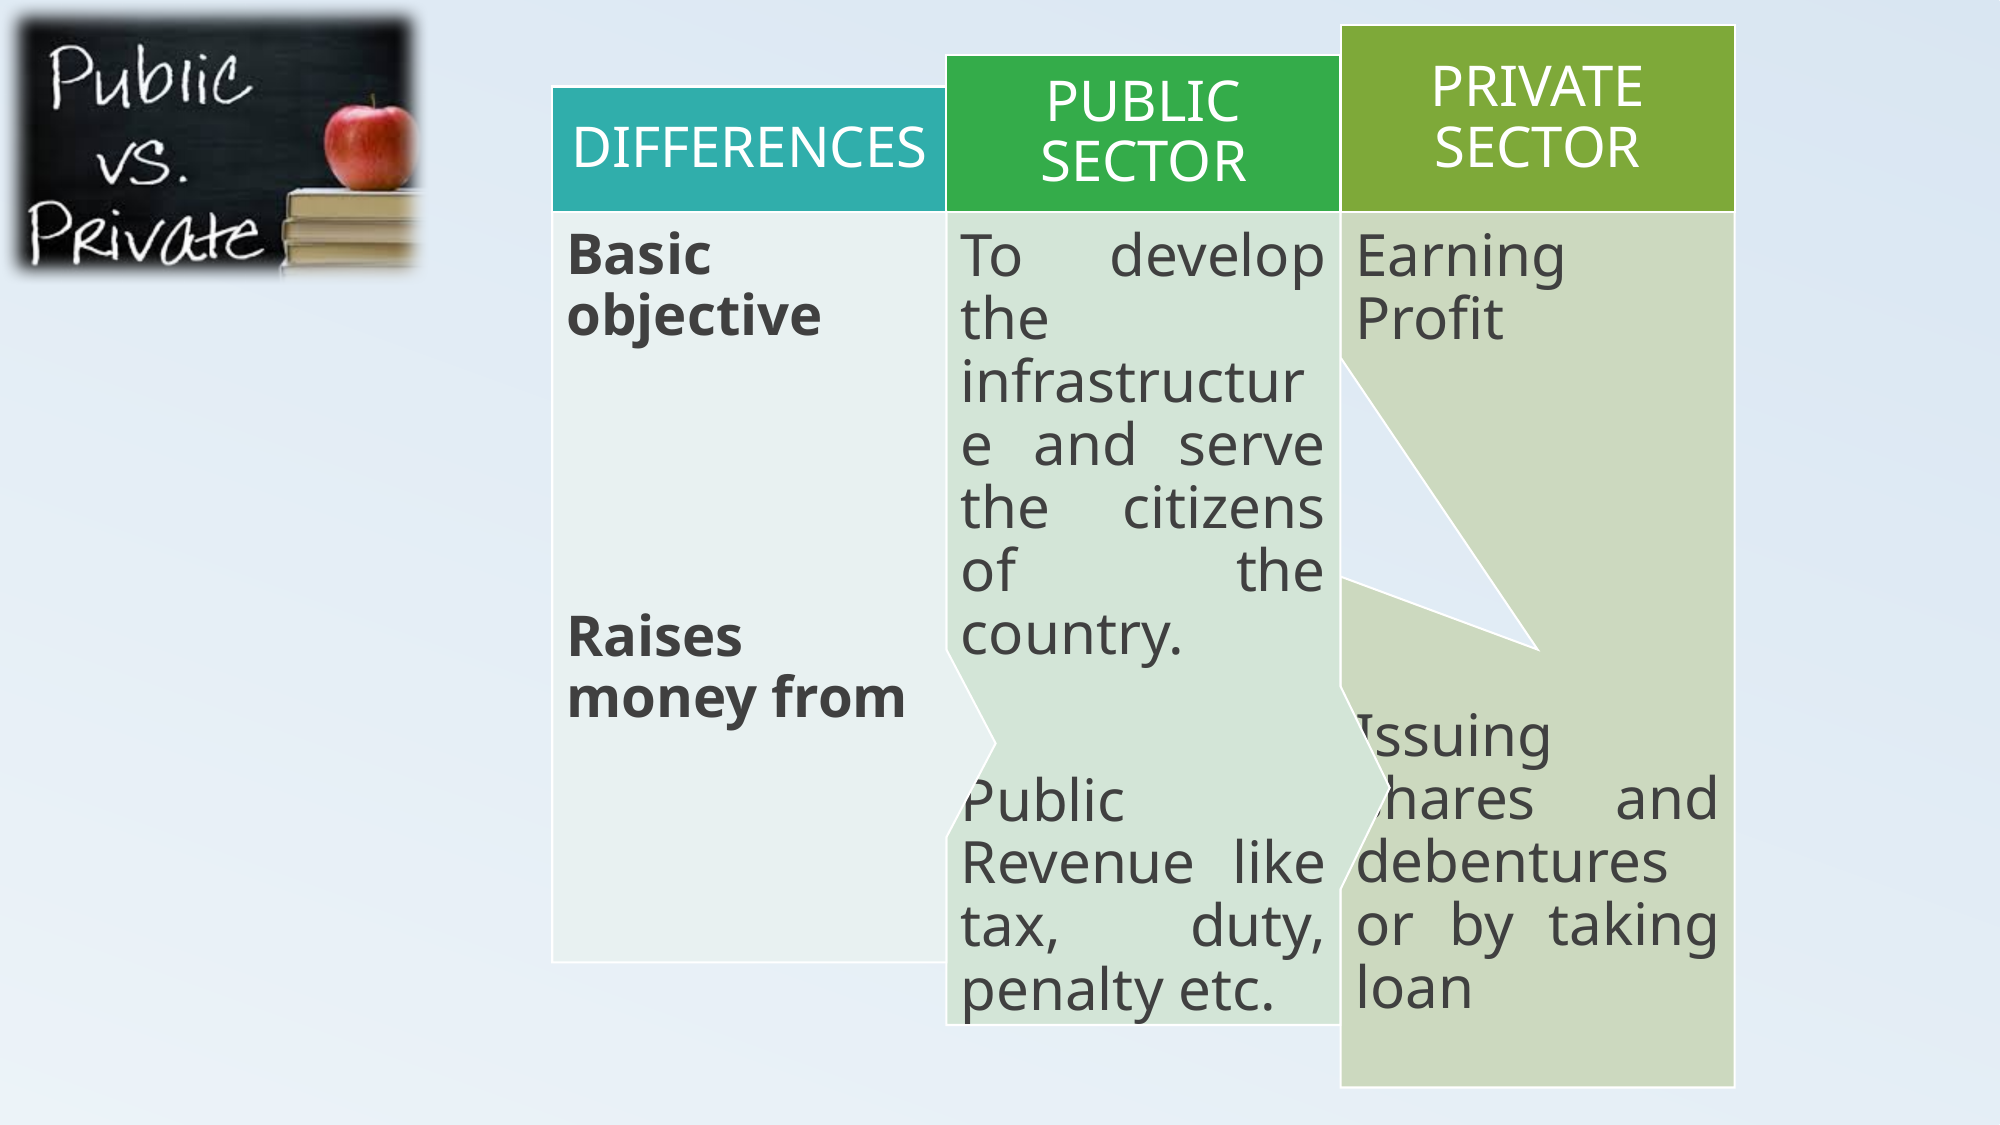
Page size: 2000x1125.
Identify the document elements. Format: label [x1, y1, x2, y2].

picture [0, 0, 430, 286]
text_box [174, 24, 2000, 1088]
